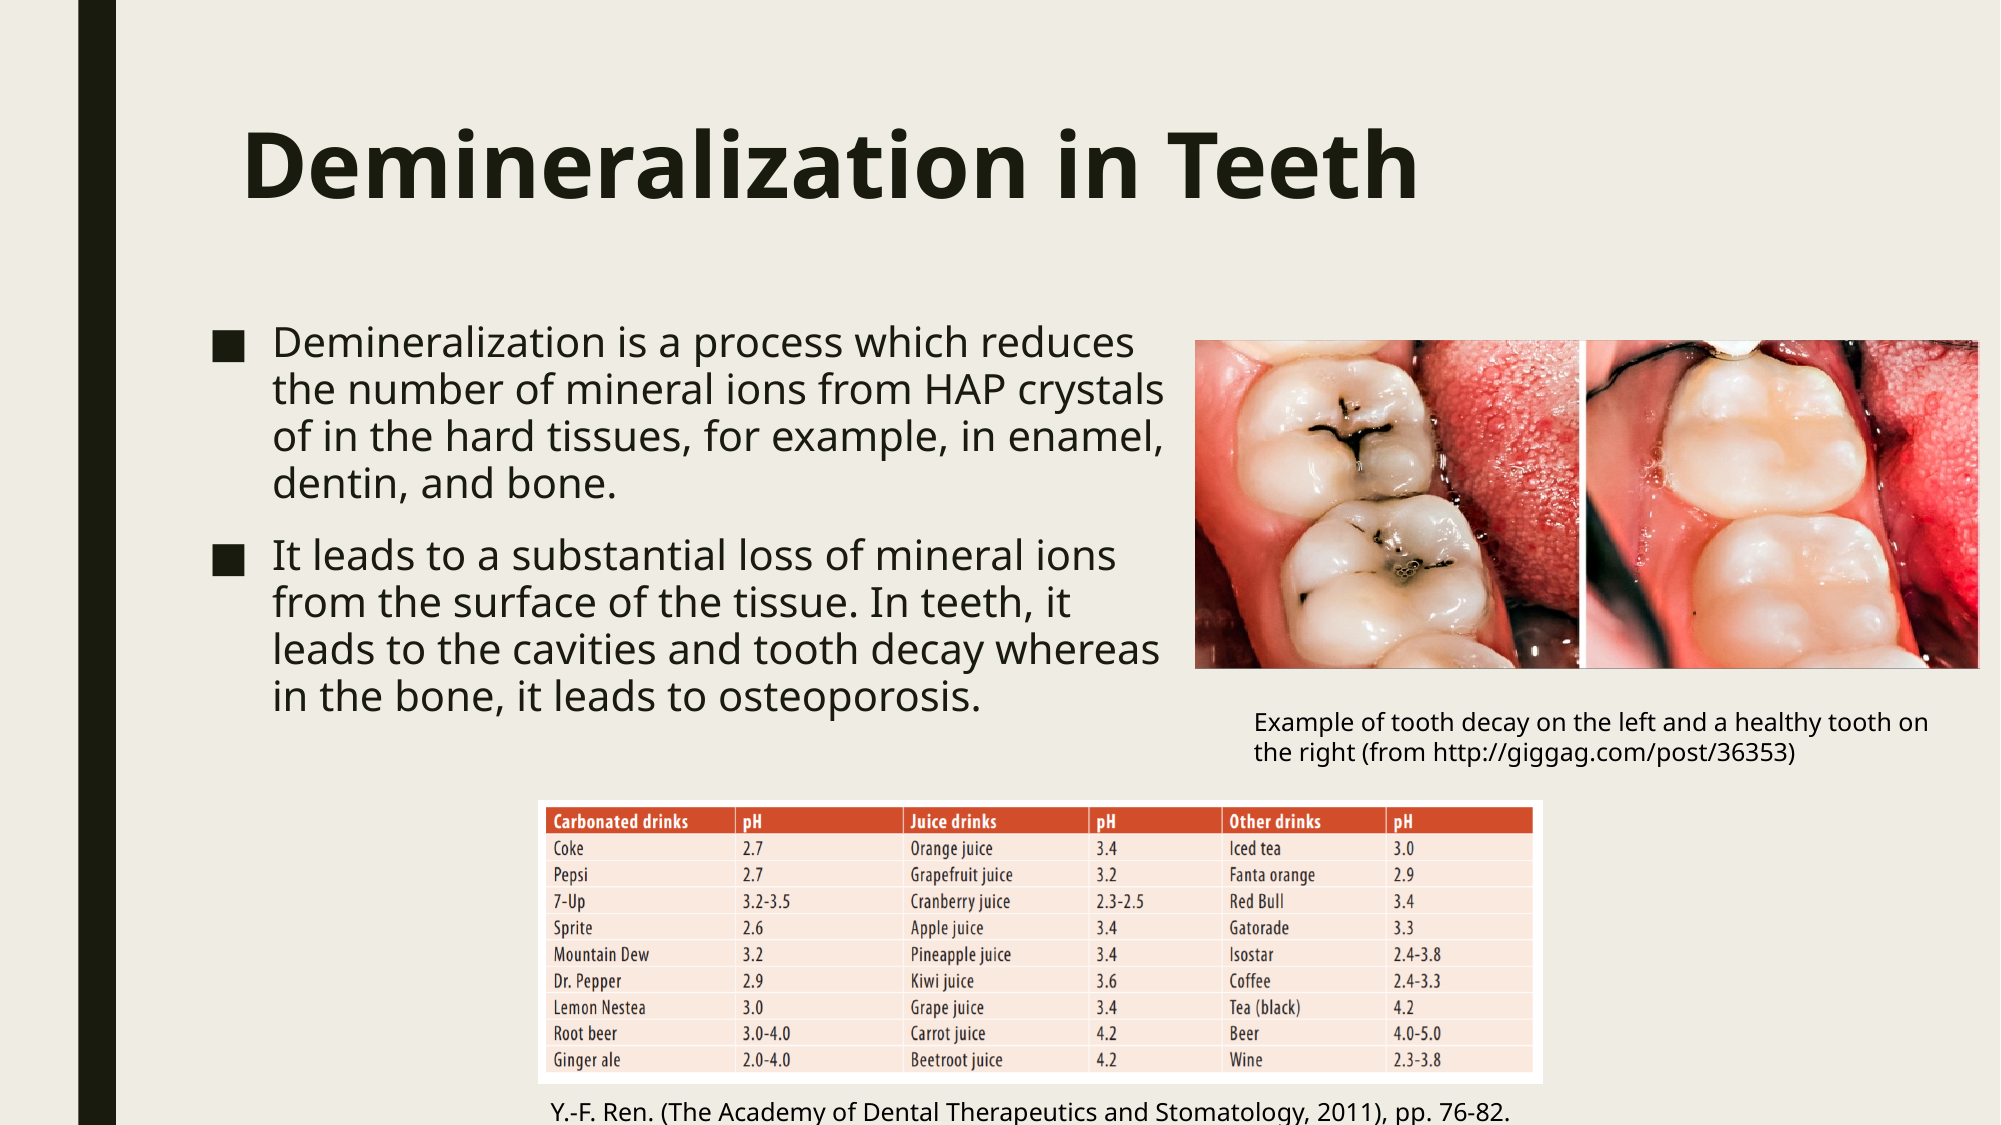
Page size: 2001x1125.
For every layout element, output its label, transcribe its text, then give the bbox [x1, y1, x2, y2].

picture [538, 800, 1543, 1084]
text_box Example of tooth decay on the left and a healthy tooth on the right (from http://giggag.com/post/36353) [1239, 699, 1954, 804]
title Demineralization in Teeth [225, 112, 1800, 340]
text_box Y.-F. Ren. (The Academy of Dental Therapeutics and Stomatology, 2011), pp. 76-82. [535, 1089, 1528, 1125]
list Demineralization is a process which reduces the number of mineral ions from HAP crystals of in the hard tissues, for example, in enamel, dentin, and bone. It leads to a substantial loss of mineral ions from the surface of the tissue. In teeth, it leads to the cavities and tooth decay whereas in the bone, it leads to osteoporosis. [193, 312, 1198, 896]
picture [1195, 340, 1980, 669]
